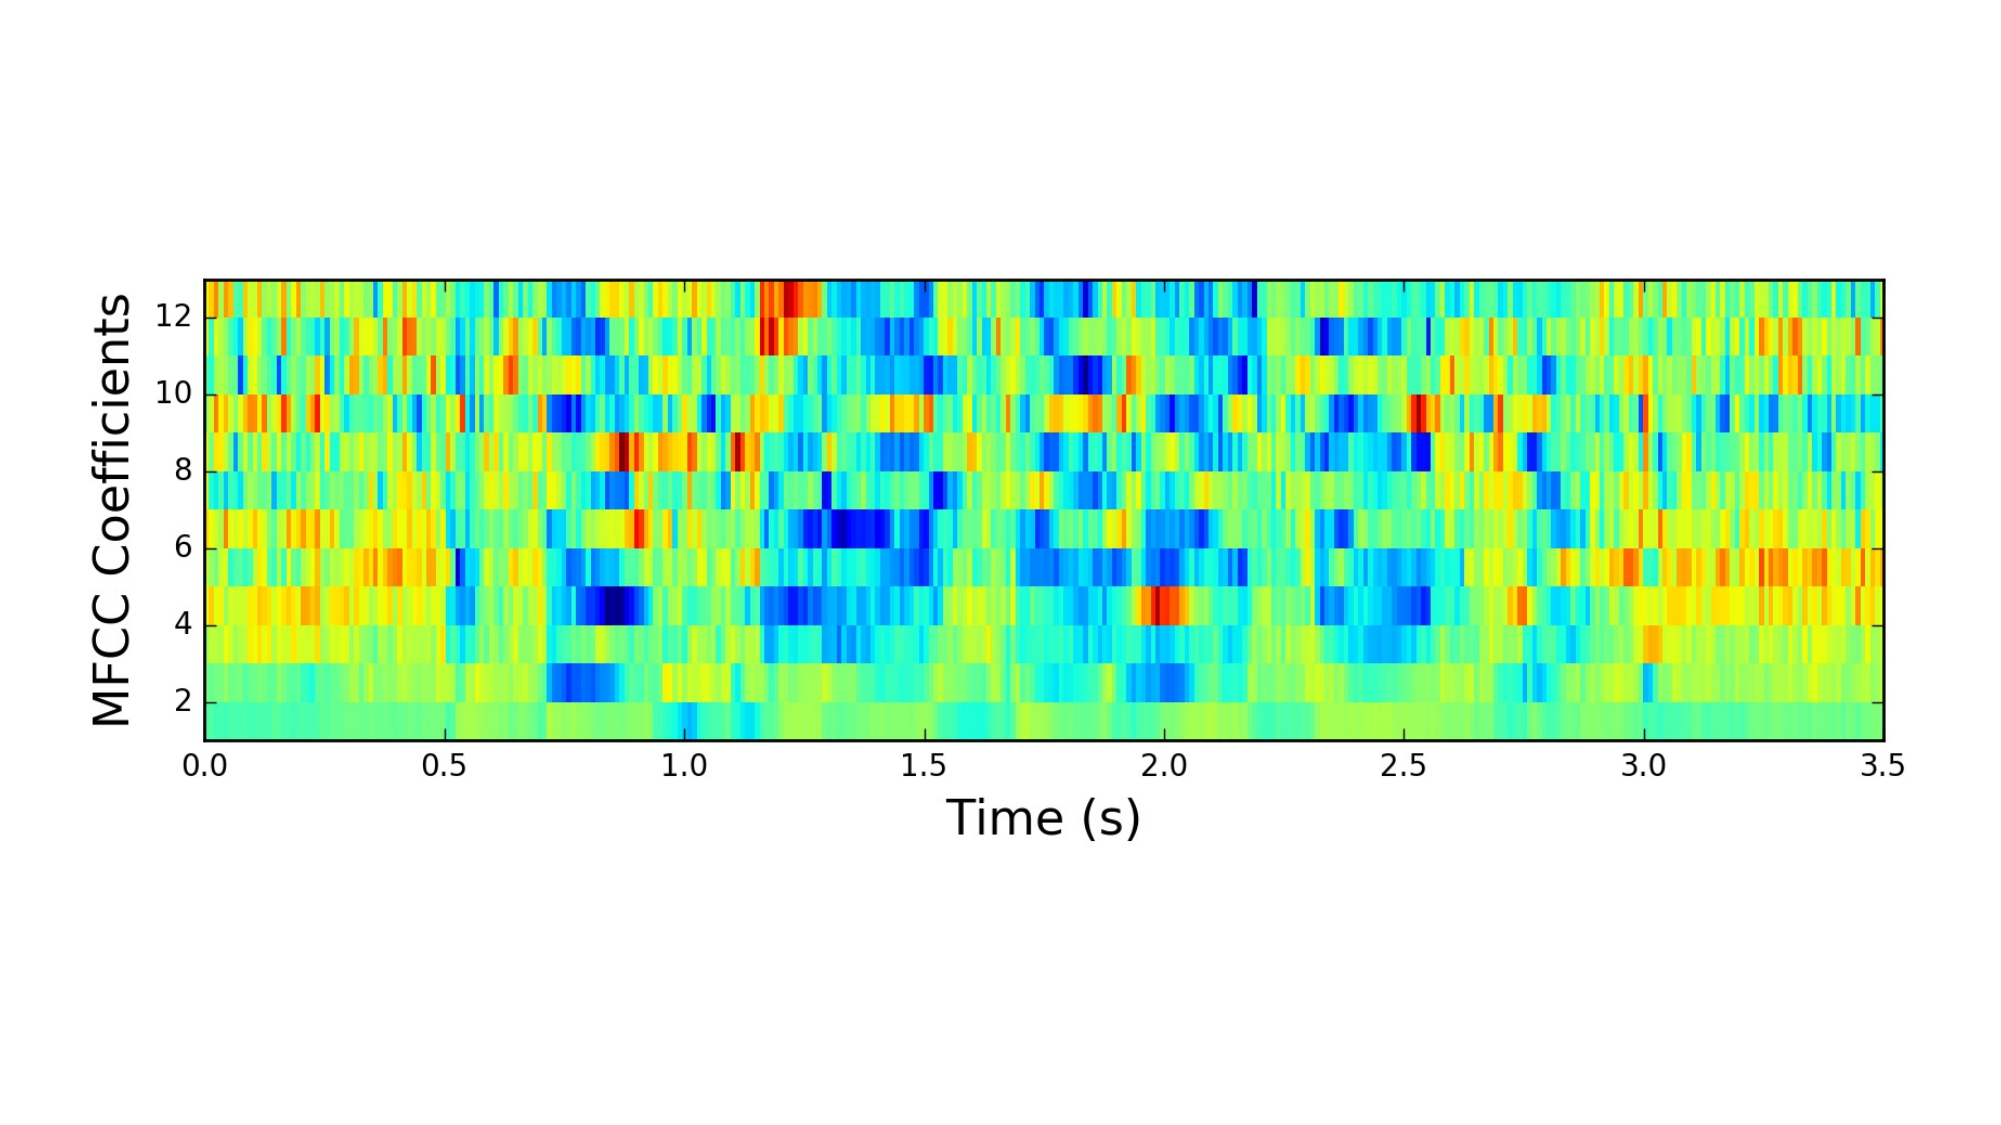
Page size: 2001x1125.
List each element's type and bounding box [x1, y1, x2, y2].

picture [71, 258, 1929, 867]
